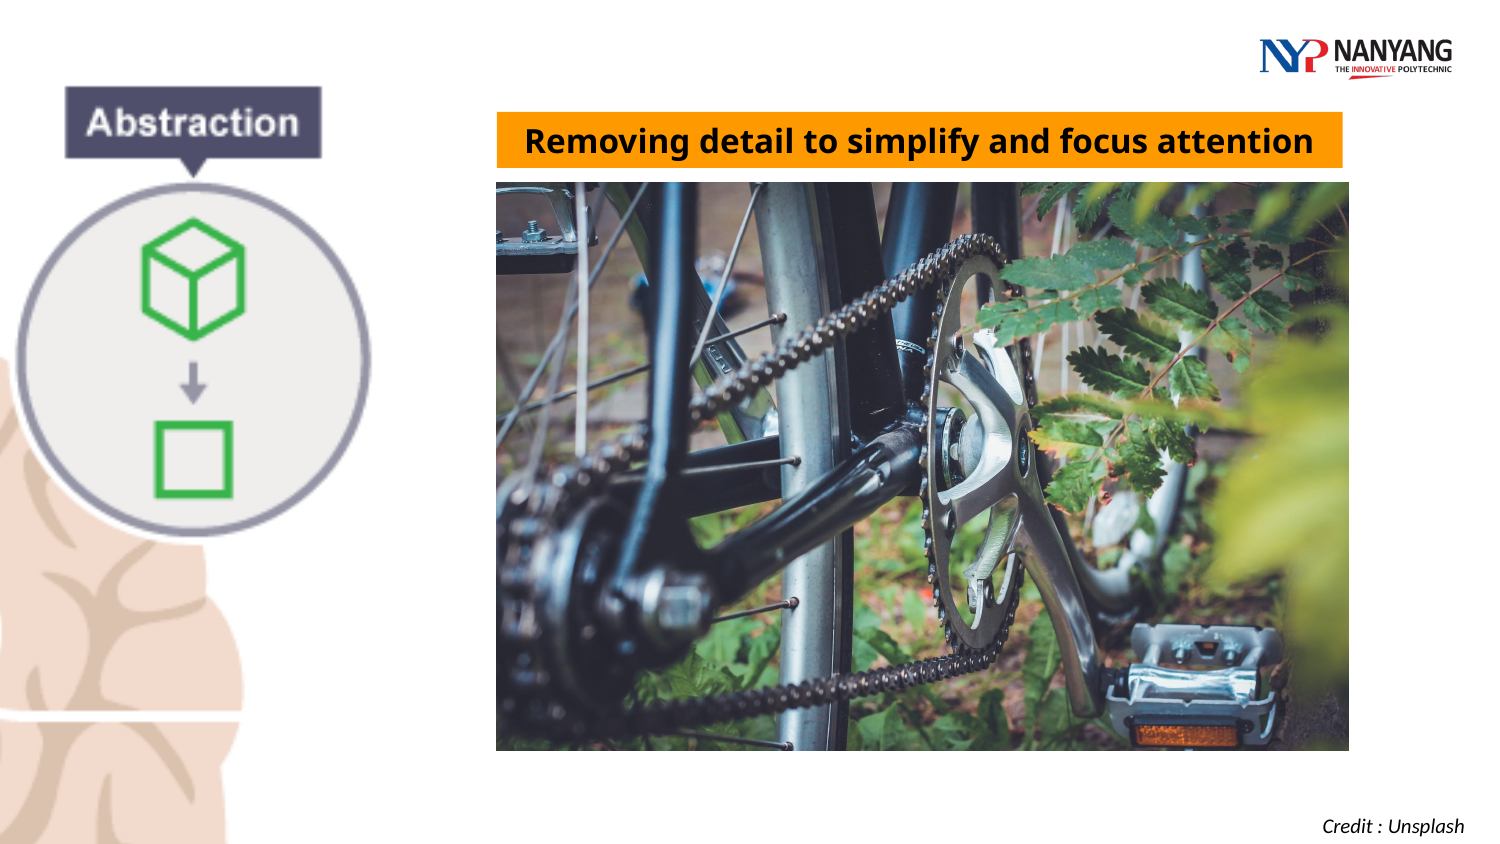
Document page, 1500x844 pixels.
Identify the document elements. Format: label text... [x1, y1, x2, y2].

picture [496, 182, 1349, 751]
picture [1247, 27, 1464, 92]
picture [0, 0, 400, 844]
text_box Removing detail to simplify and focus attention [496, 111, 1343, 168]
text_box Credit : Unsplash [1307, 806, 1500, 844]
